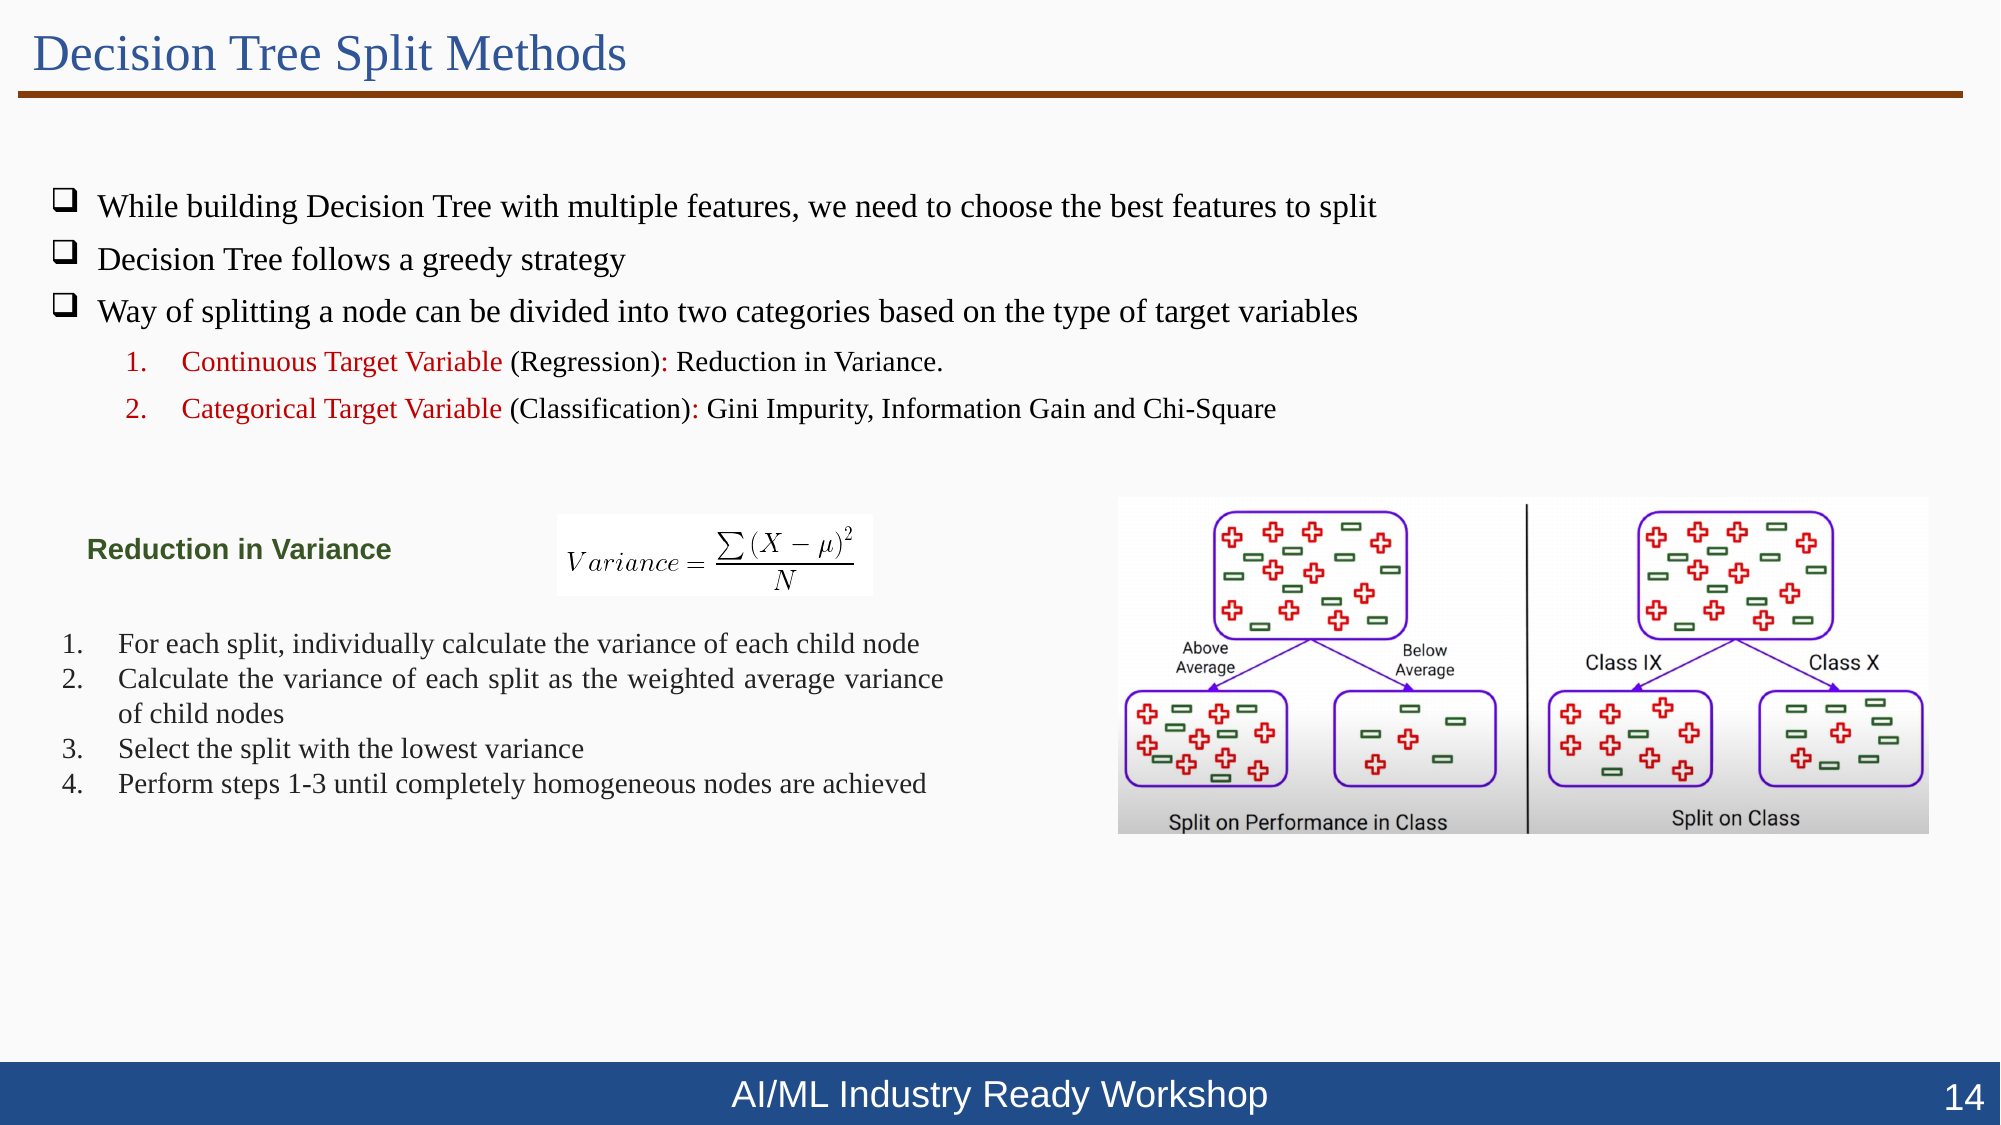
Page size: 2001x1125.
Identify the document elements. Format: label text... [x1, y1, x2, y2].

title Decision Tree Split Methods [17, 17, 1988, 90]
text_box For each split, individually calculate the variance of each child node Calculate the variance of each split as the weighted average variance of child nodes Select the split with the lowest variance Perform steps 1-3 until completely homogeneous nodes are achieved [47, 616, 960, 807]
text_box Reduction in Variance [72, 523, 408, 573]
text_box While building Decision Tree with multiple features, we need to choose the best features to split Decision Tree follows a greedy strategy Way of splitting a node can be divided into two categories based on the type of target variables Continuous Target Variable (Regression): Reduction in Variance. Categorical Target Variable (Classification): Gini Impurity, Information Gain and Chi-Square [35, 177, 1395, 432]
picture [1118, 497, 1929, 834]
picture [557, 514, 873, 596]
